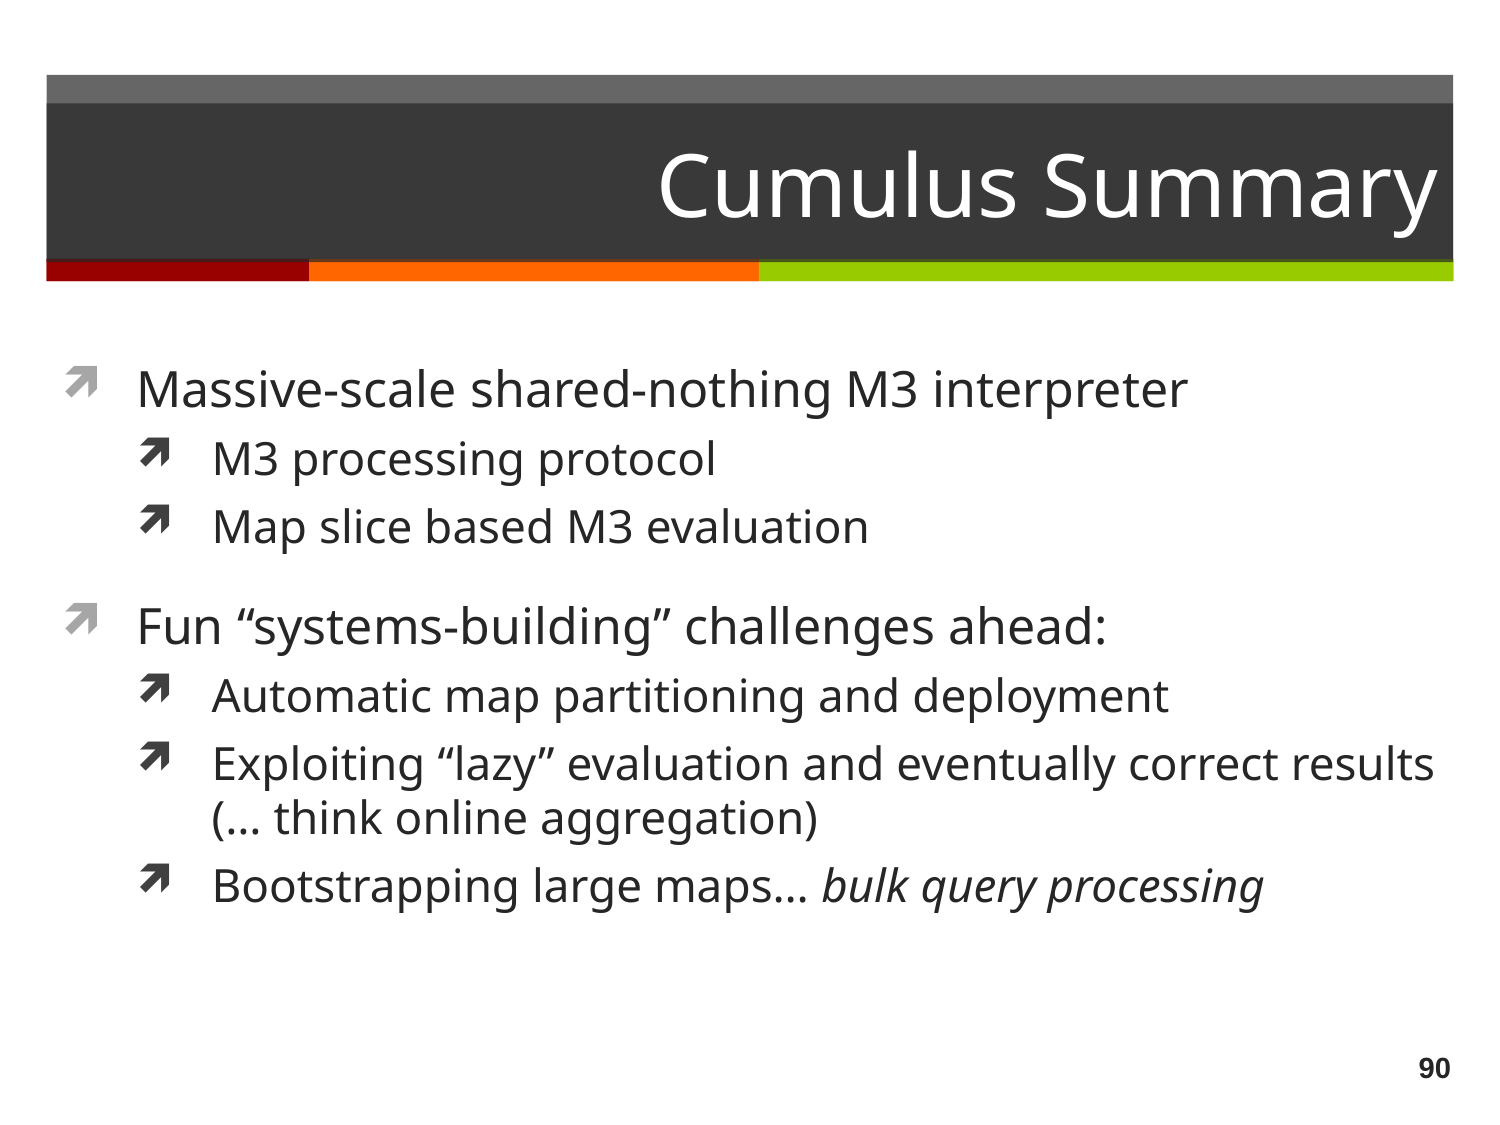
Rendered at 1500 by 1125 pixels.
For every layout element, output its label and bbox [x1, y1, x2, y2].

title [46, 103, 1454, 263]
list [46, 349, 1454, 1009]
